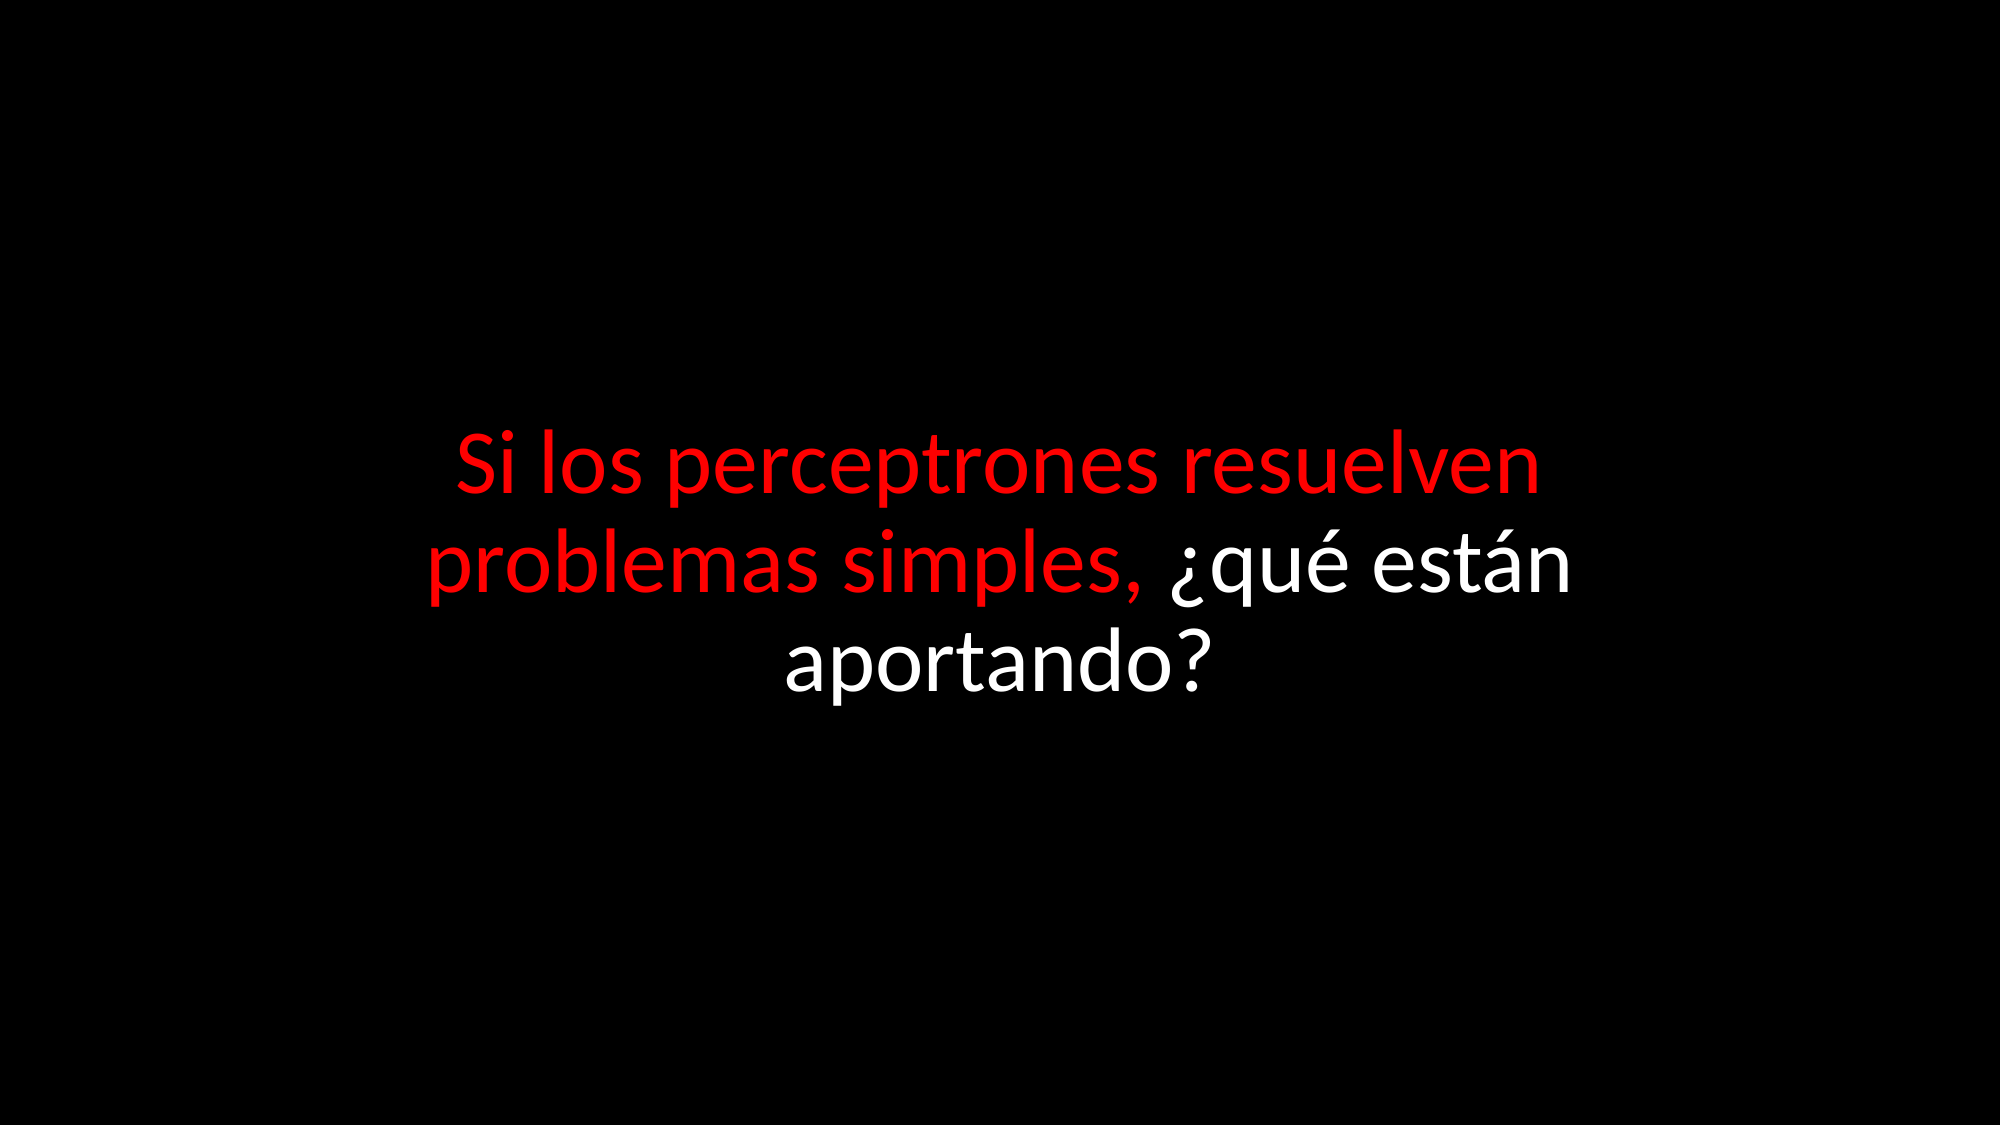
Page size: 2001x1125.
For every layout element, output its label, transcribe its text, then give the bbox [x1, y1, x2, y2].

title Si los perceptrones resuelven problemas simples, ¿qué están aportando? [373, 382, 1627, 743]
